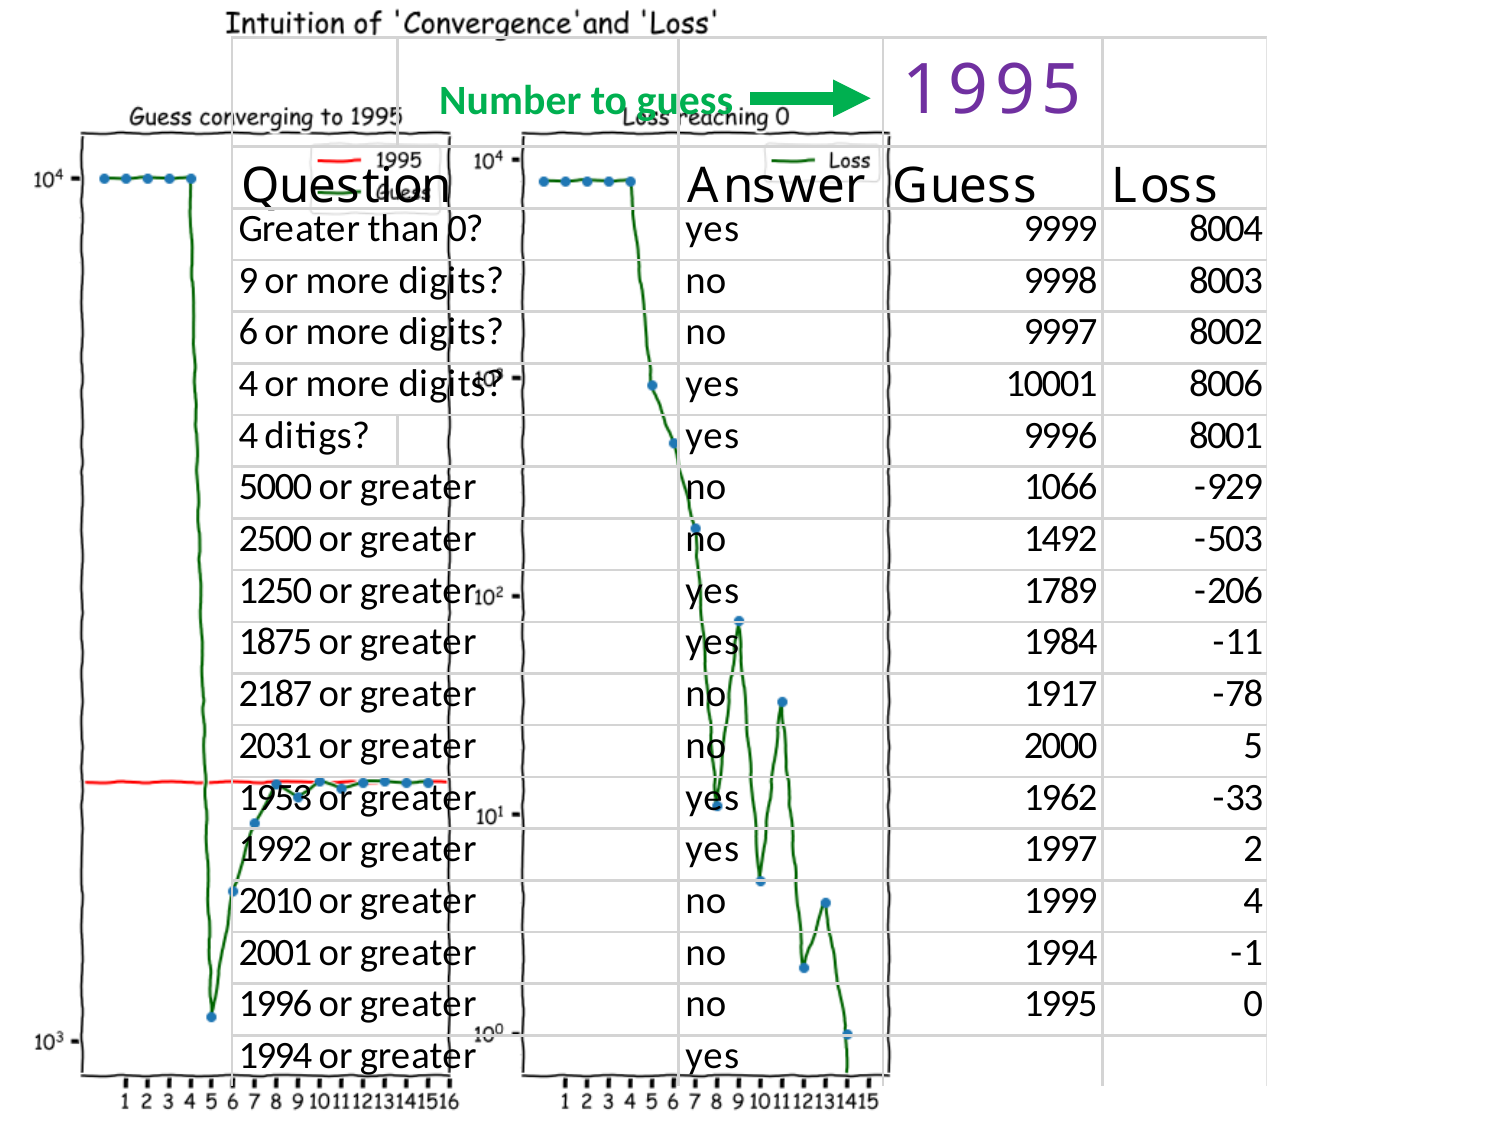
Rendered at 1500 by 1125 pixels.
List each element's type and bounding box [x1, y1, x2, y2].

picture [23, 0, 1270, 1125]
